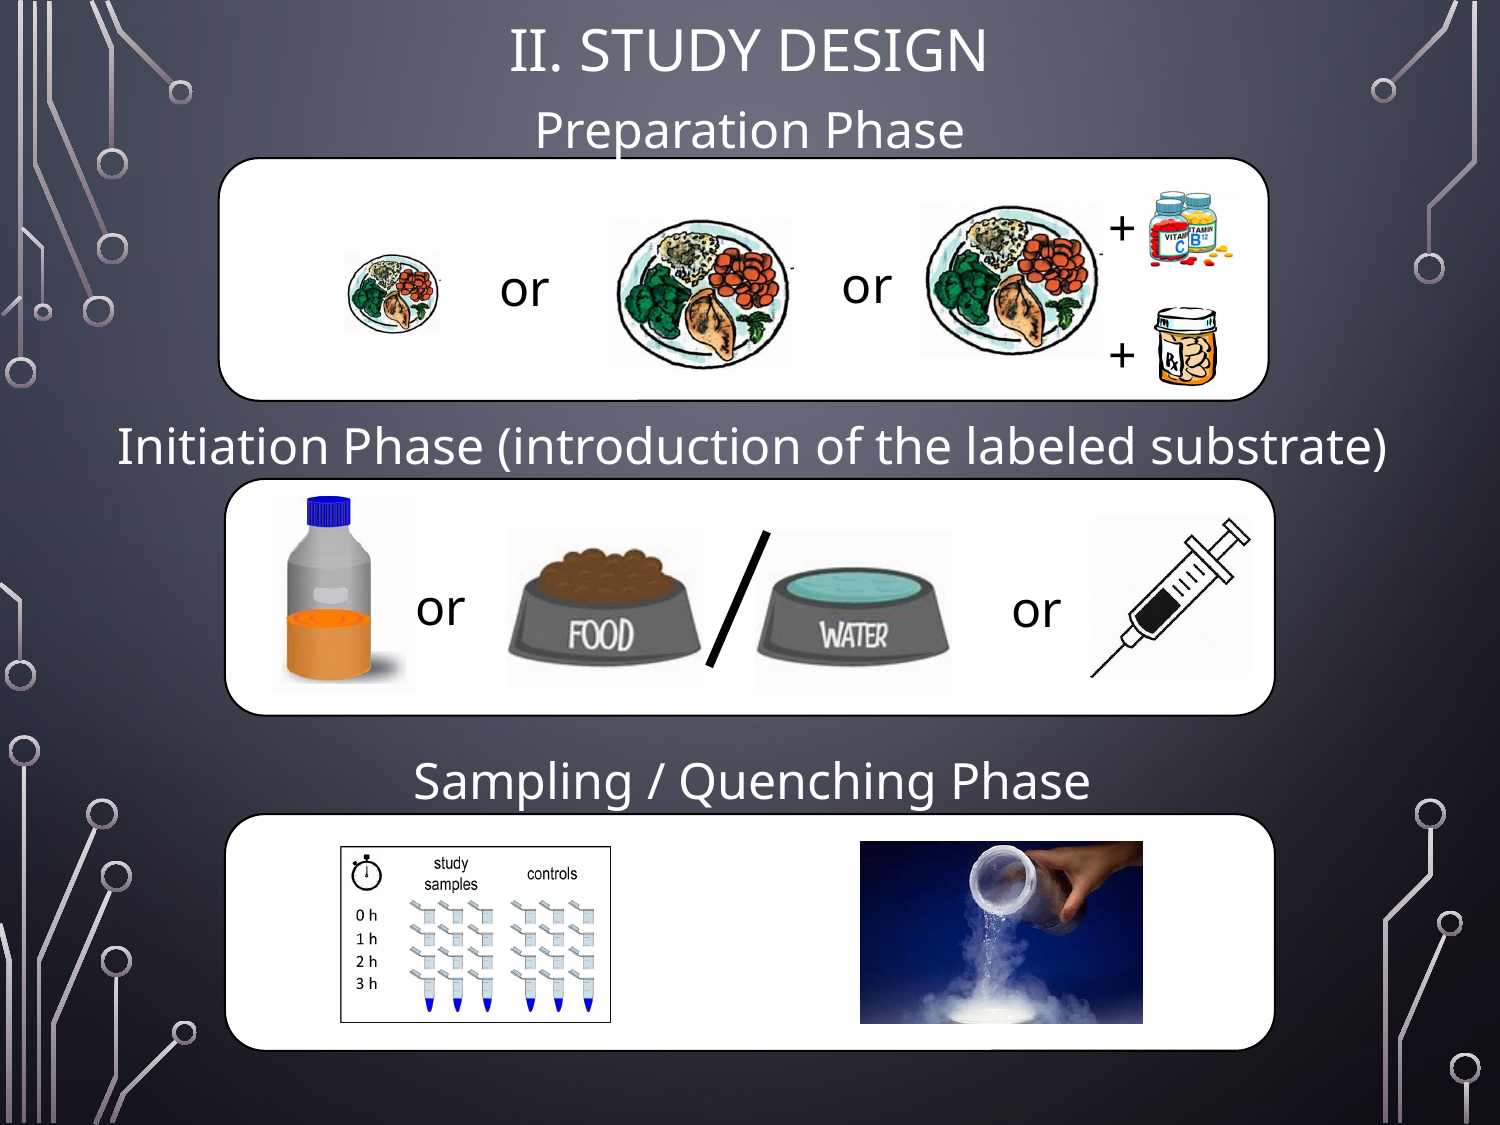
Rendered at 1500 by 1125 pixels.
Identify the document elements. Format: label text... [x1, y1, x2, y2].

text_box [2, 406, 1500, 716]
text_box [2, 742, 1500, 1052]
title II. Study design [0, 0, 1500, 90]
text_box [0, 90, 1500, 402]
